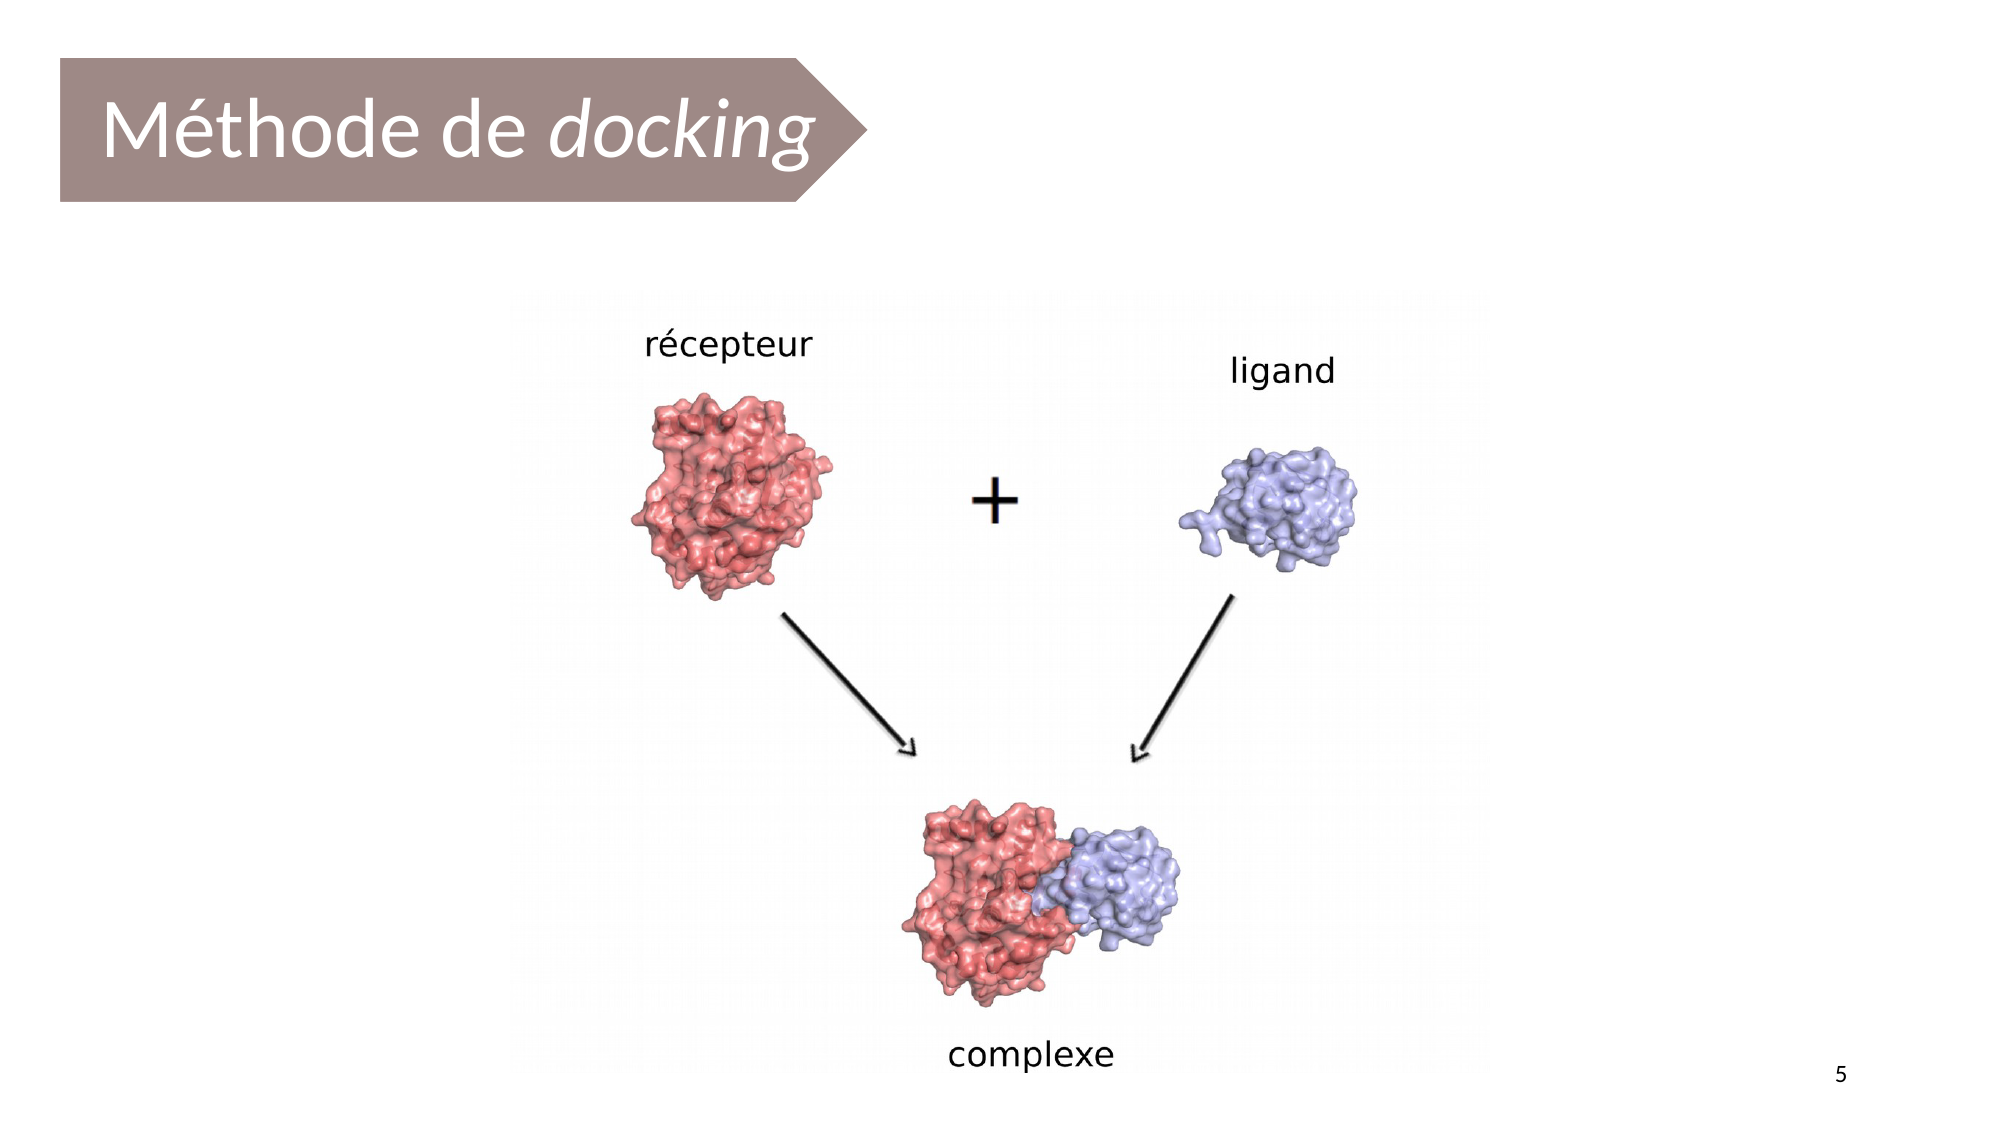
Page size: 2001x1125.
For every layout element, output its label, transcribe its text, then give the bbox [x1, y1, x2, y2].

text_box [58, 56, 870, 203]
slide_number 5 [1412, 1042, 1863, 1103]
picture [509, 290, 1490, 1073]
